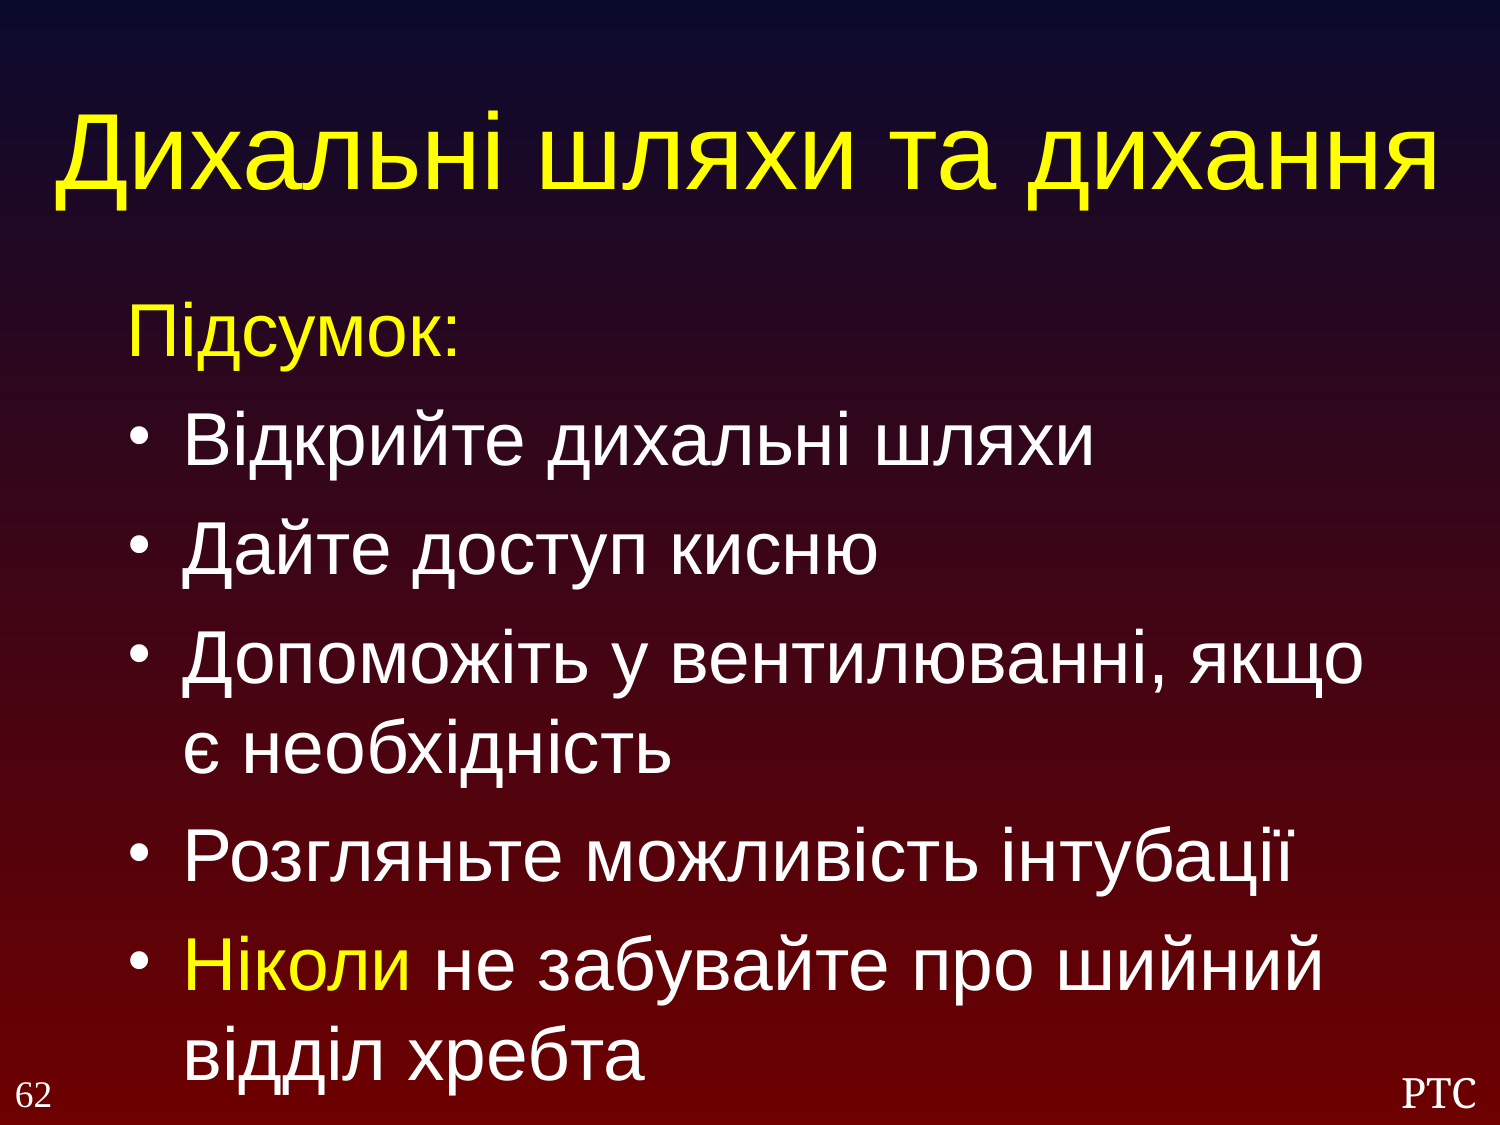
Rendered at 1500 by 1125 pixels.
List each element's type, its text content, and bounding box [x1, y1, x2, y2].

text_box Підсумок: Відкрийте дихальні шляхи Дайте доступ кисню Допоможіть у вентилюванні, якщо є необхідність Розгляньте можливість інтубації Ніколи не забувайте про шийний відділ хребта [111, 274, 1389, 950]
text_box Дихальні шляхи та дихання [10, 52, 1489, 240]
text_box 62 [0, 1061, 68, 1123]
